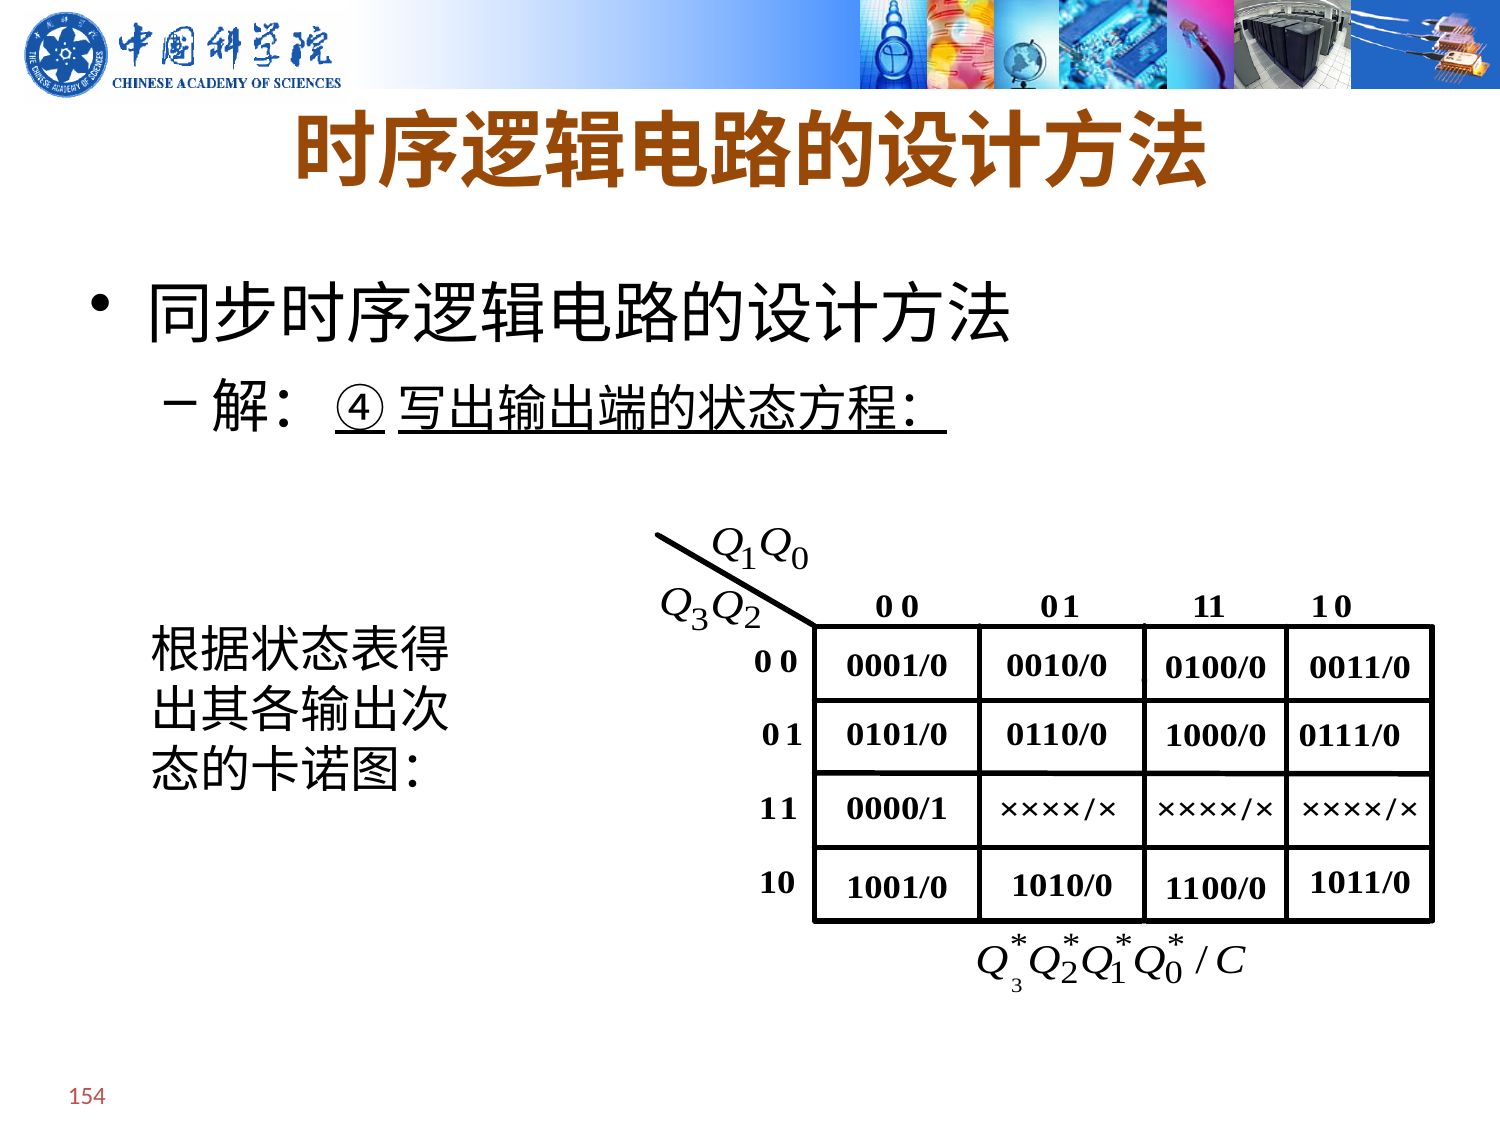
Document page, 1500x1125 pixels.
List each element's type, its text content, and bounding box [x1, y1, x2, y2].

title 时序逻辑电路的设计方法 [76, 90, 1427, 220]
list 同步时序逻辑电路的设计方法 解： [75, 255, 1471, 1005]
text_box ④写出输出端的状态方程： [3, 368, 1279, 457]
picture [23, 10, 349, 102]
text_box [560, 452, 1442, 1055]
picture [860, 0, 1500, 89]
text_box 根据状态表得出其各输出次态的卡诺图： [135, 609, 491, 805]
